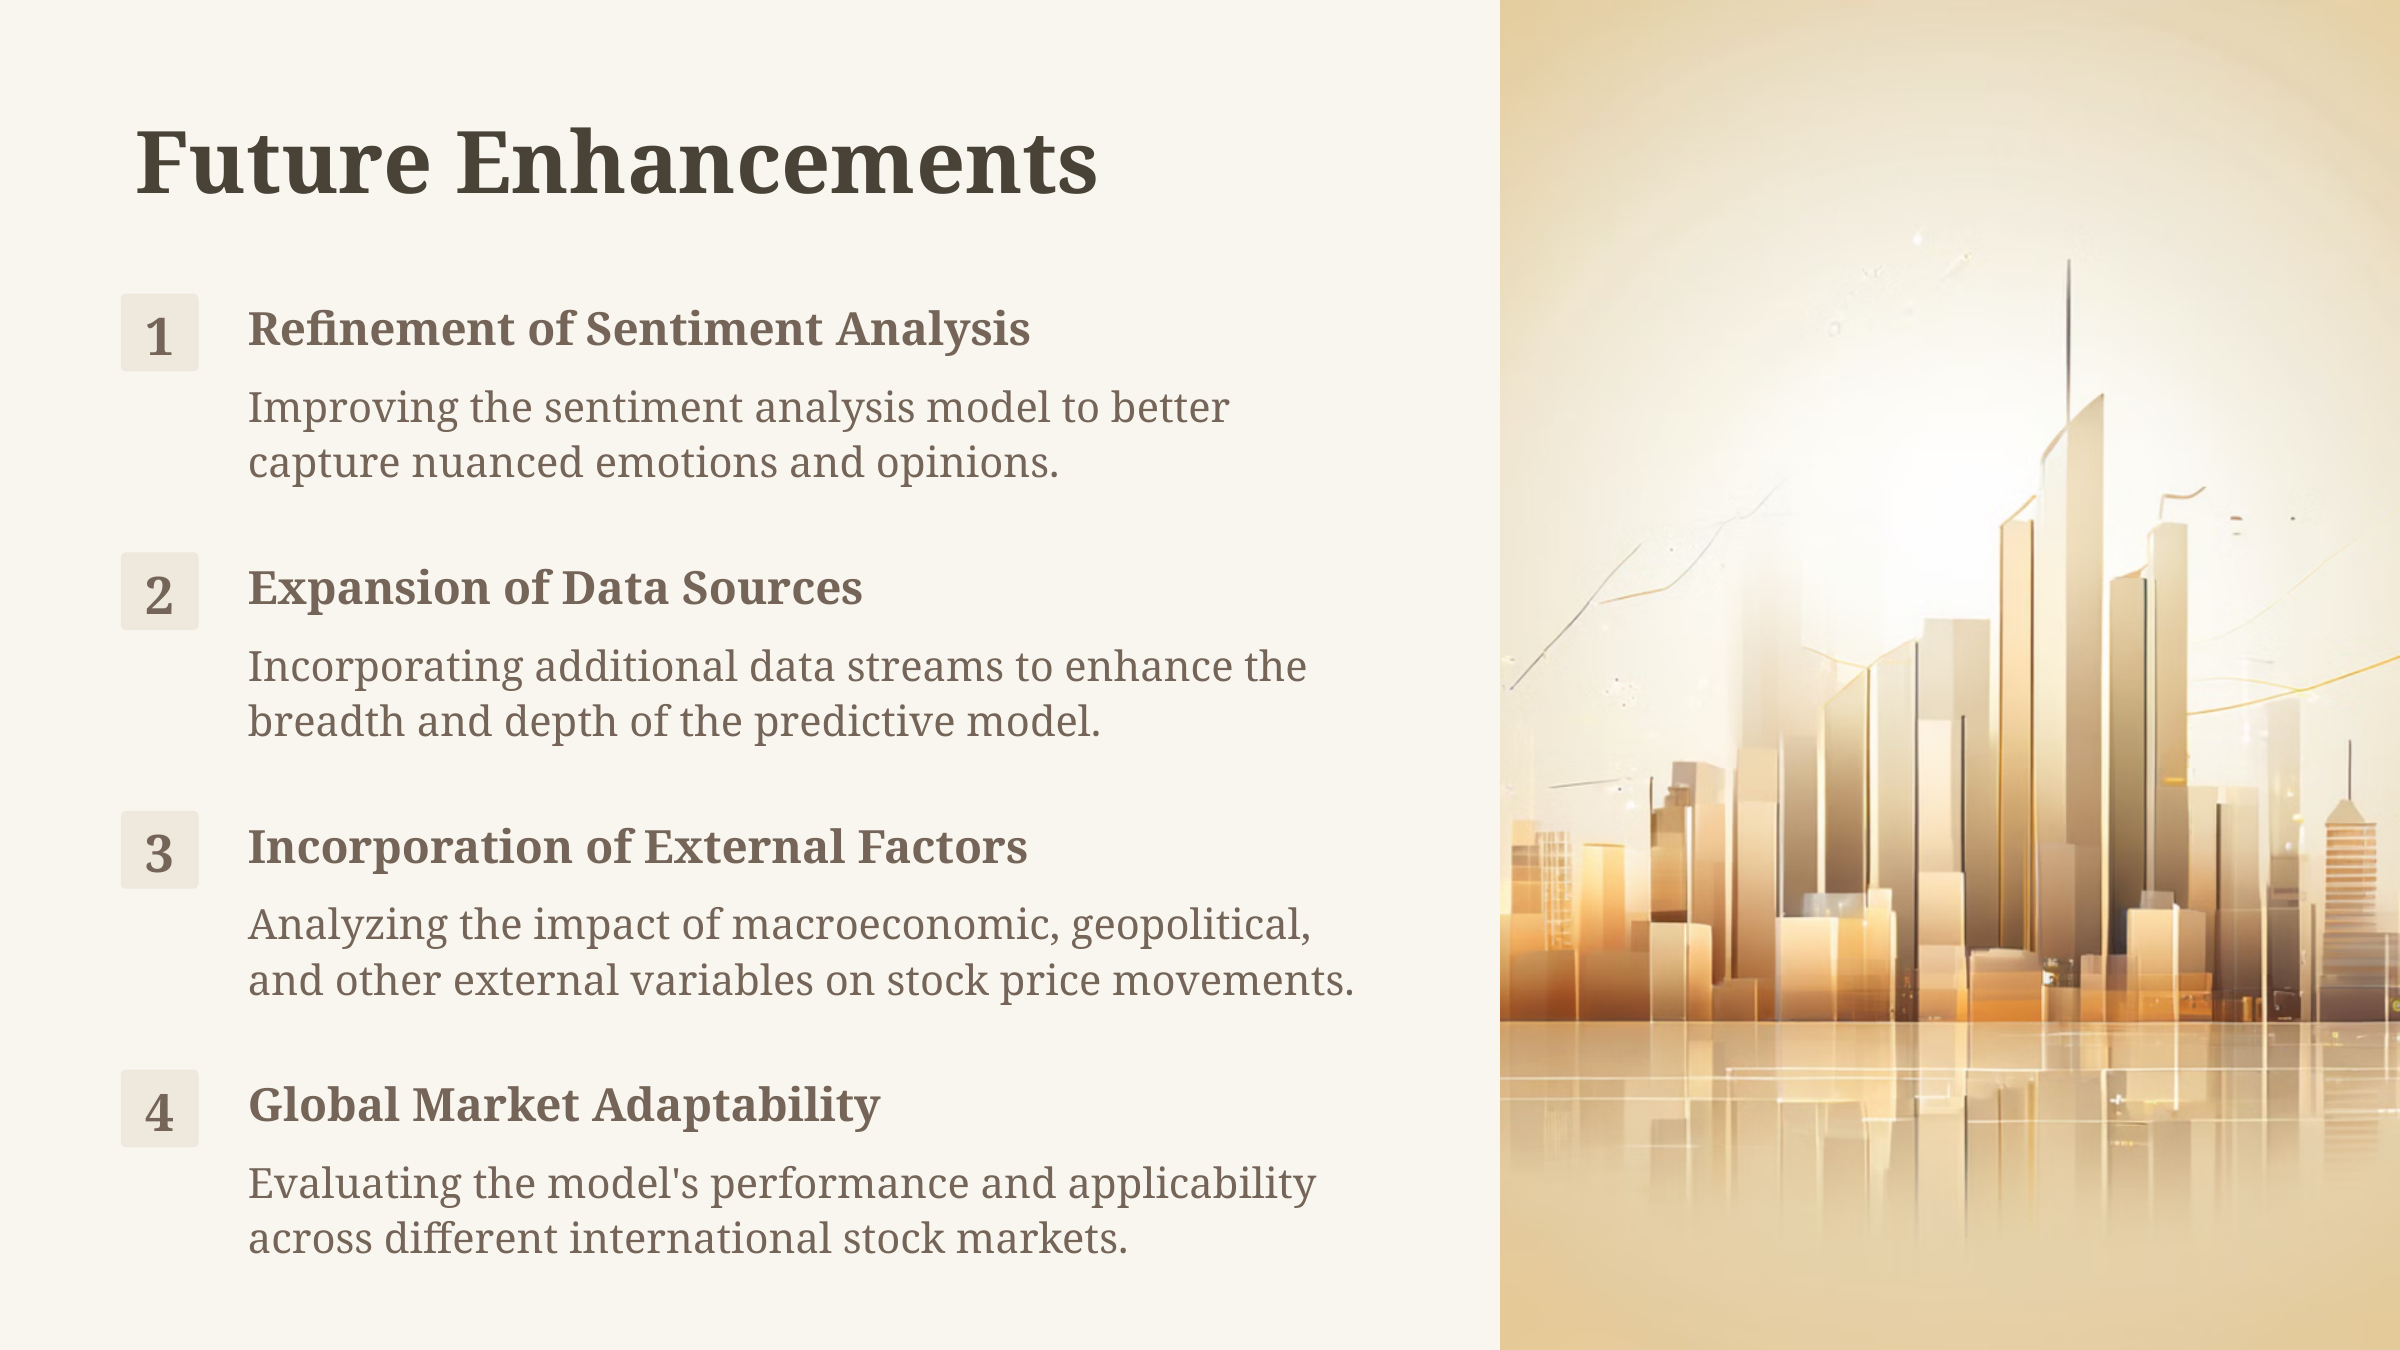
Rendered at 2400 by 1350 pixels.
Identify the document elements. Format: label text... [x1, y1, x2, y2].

picture [1499, 0, 2400, 1350]
text_box Analyzing the impact of macroeconomic, geopolitical, and other external variables on stock price movements. [233, 885, 1379, 997]
text_box 4 [143, 1082, 176, 1135]
text_box Incorporating additional data streams to enhance the breadth and depth of the predictive model. [233, 626, 1379, 738]
text_box Refinement of Sentiment Analysis [233, 293, 957, 348]
text_box 1 [147, 306, 172, 359]
text_box Future Enhancements [120, 95, 1066, 203]
text_box [120, 552, 199, 631]
text_box [120, 293, 199, 372]
text_box 2 [144, 565, 176, 618]
text_box Improving the sentiment analysis model to better capture nuanced emotions and opinions. [233, 368, 1379, 479]
text_box Evaluating the model's performance and applicability across different international stock markets. [233, 1144, 1379, 1255]
text_box [120, 810, 199, 889]
text_box Expansion of Data Sources [233, 552, 802, 607]
text_box Incorporation of External Factors [233, 810, 951, 865]
text_box [120, 1069, 199, 1148]
text_box Global Market Adaptability [233, 1069, 810, 1124]
text_box 3 [144, 823, 176, 876]
text_box [0, 0, 1499, 1350]
